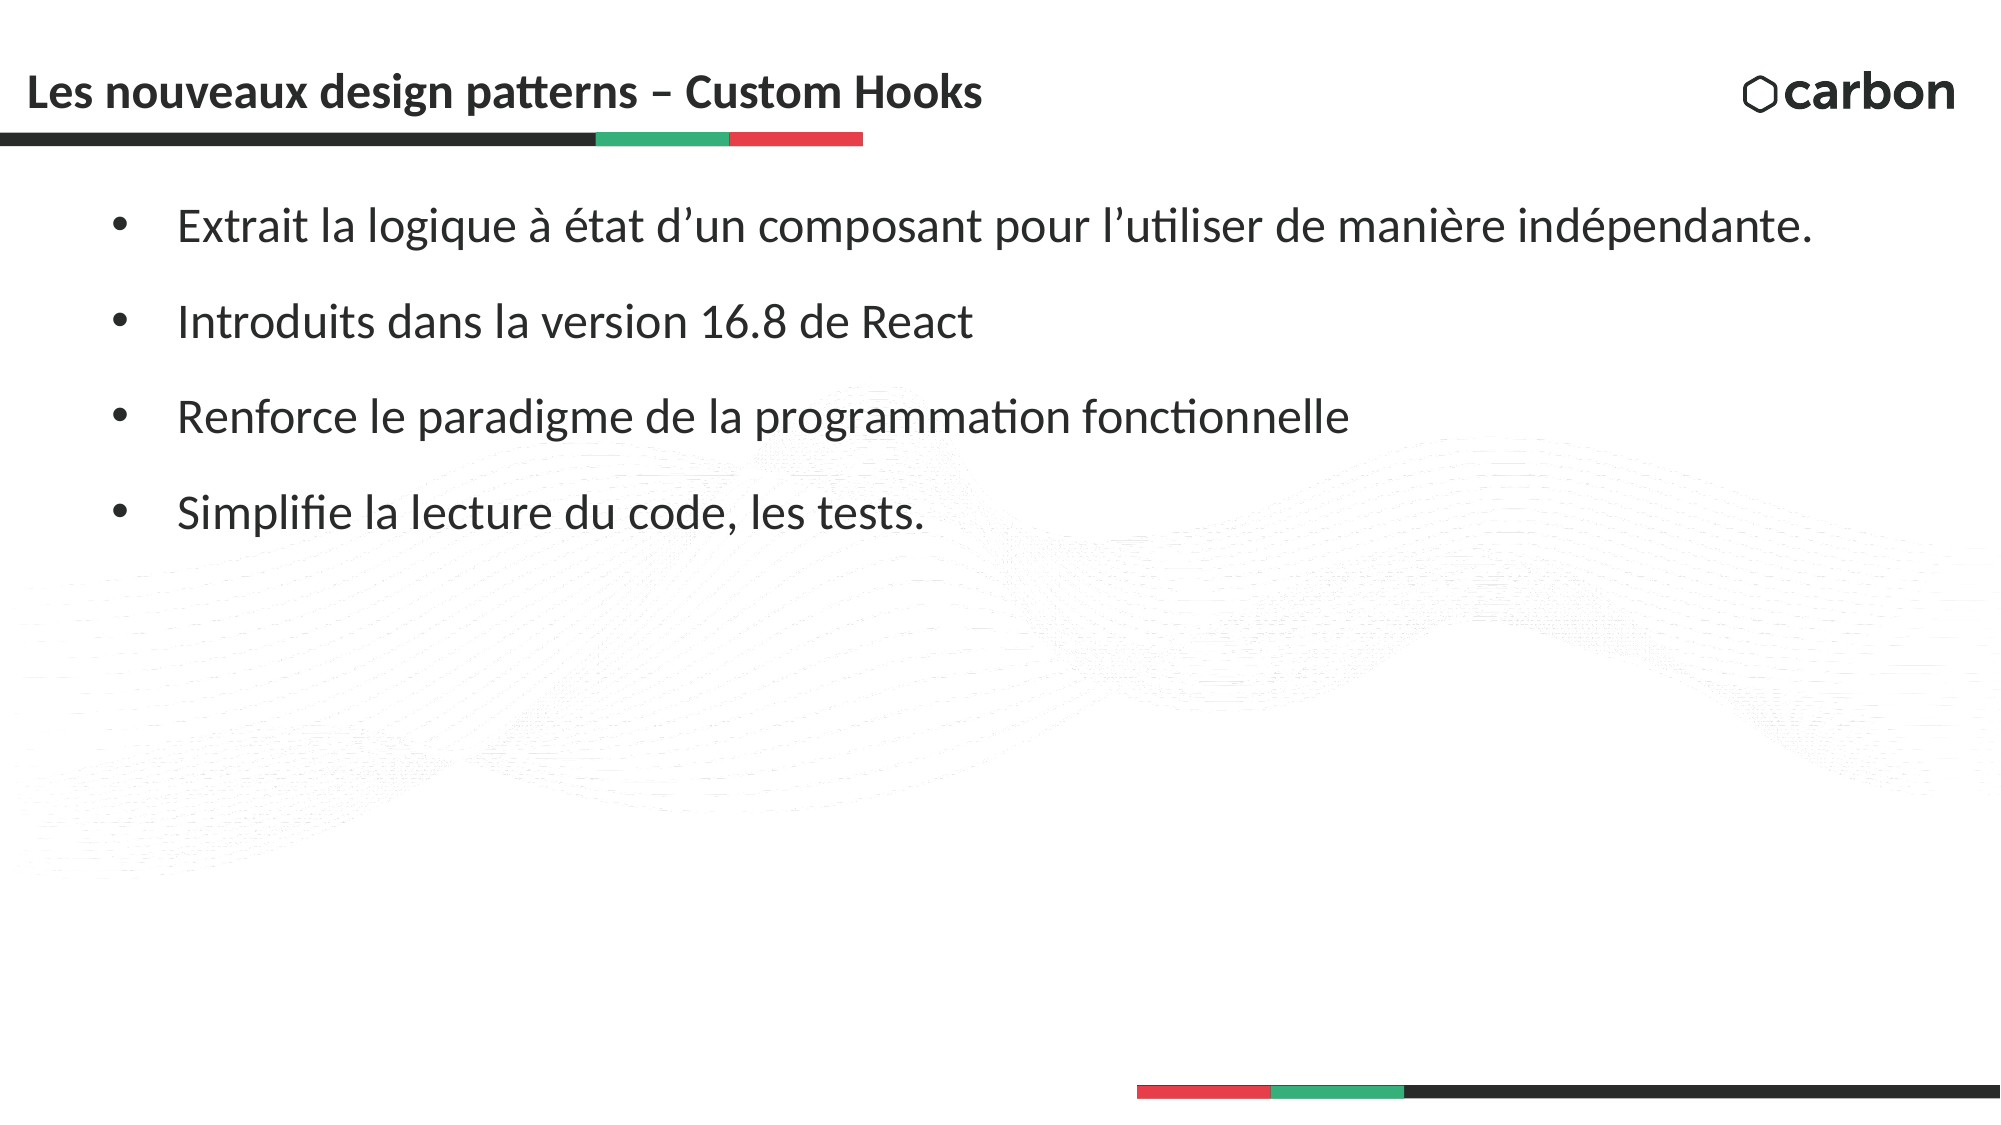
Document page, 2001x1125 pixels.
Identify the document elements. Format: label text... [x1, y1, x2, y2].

picture [1743, 71, 1954, 113]
list Extrait la logique à état d’un composant pour l’utiliser de manière indépendante. Introduits dans la version 16.8 de React Renforce le paradigme de la programmation fonctionnelle Simplifie la lecture du code, les tests. [87, 191, 1892, 1005]
title Les nouveaux design patterns – Custom Hooks [12, 52, 1712, 133]
